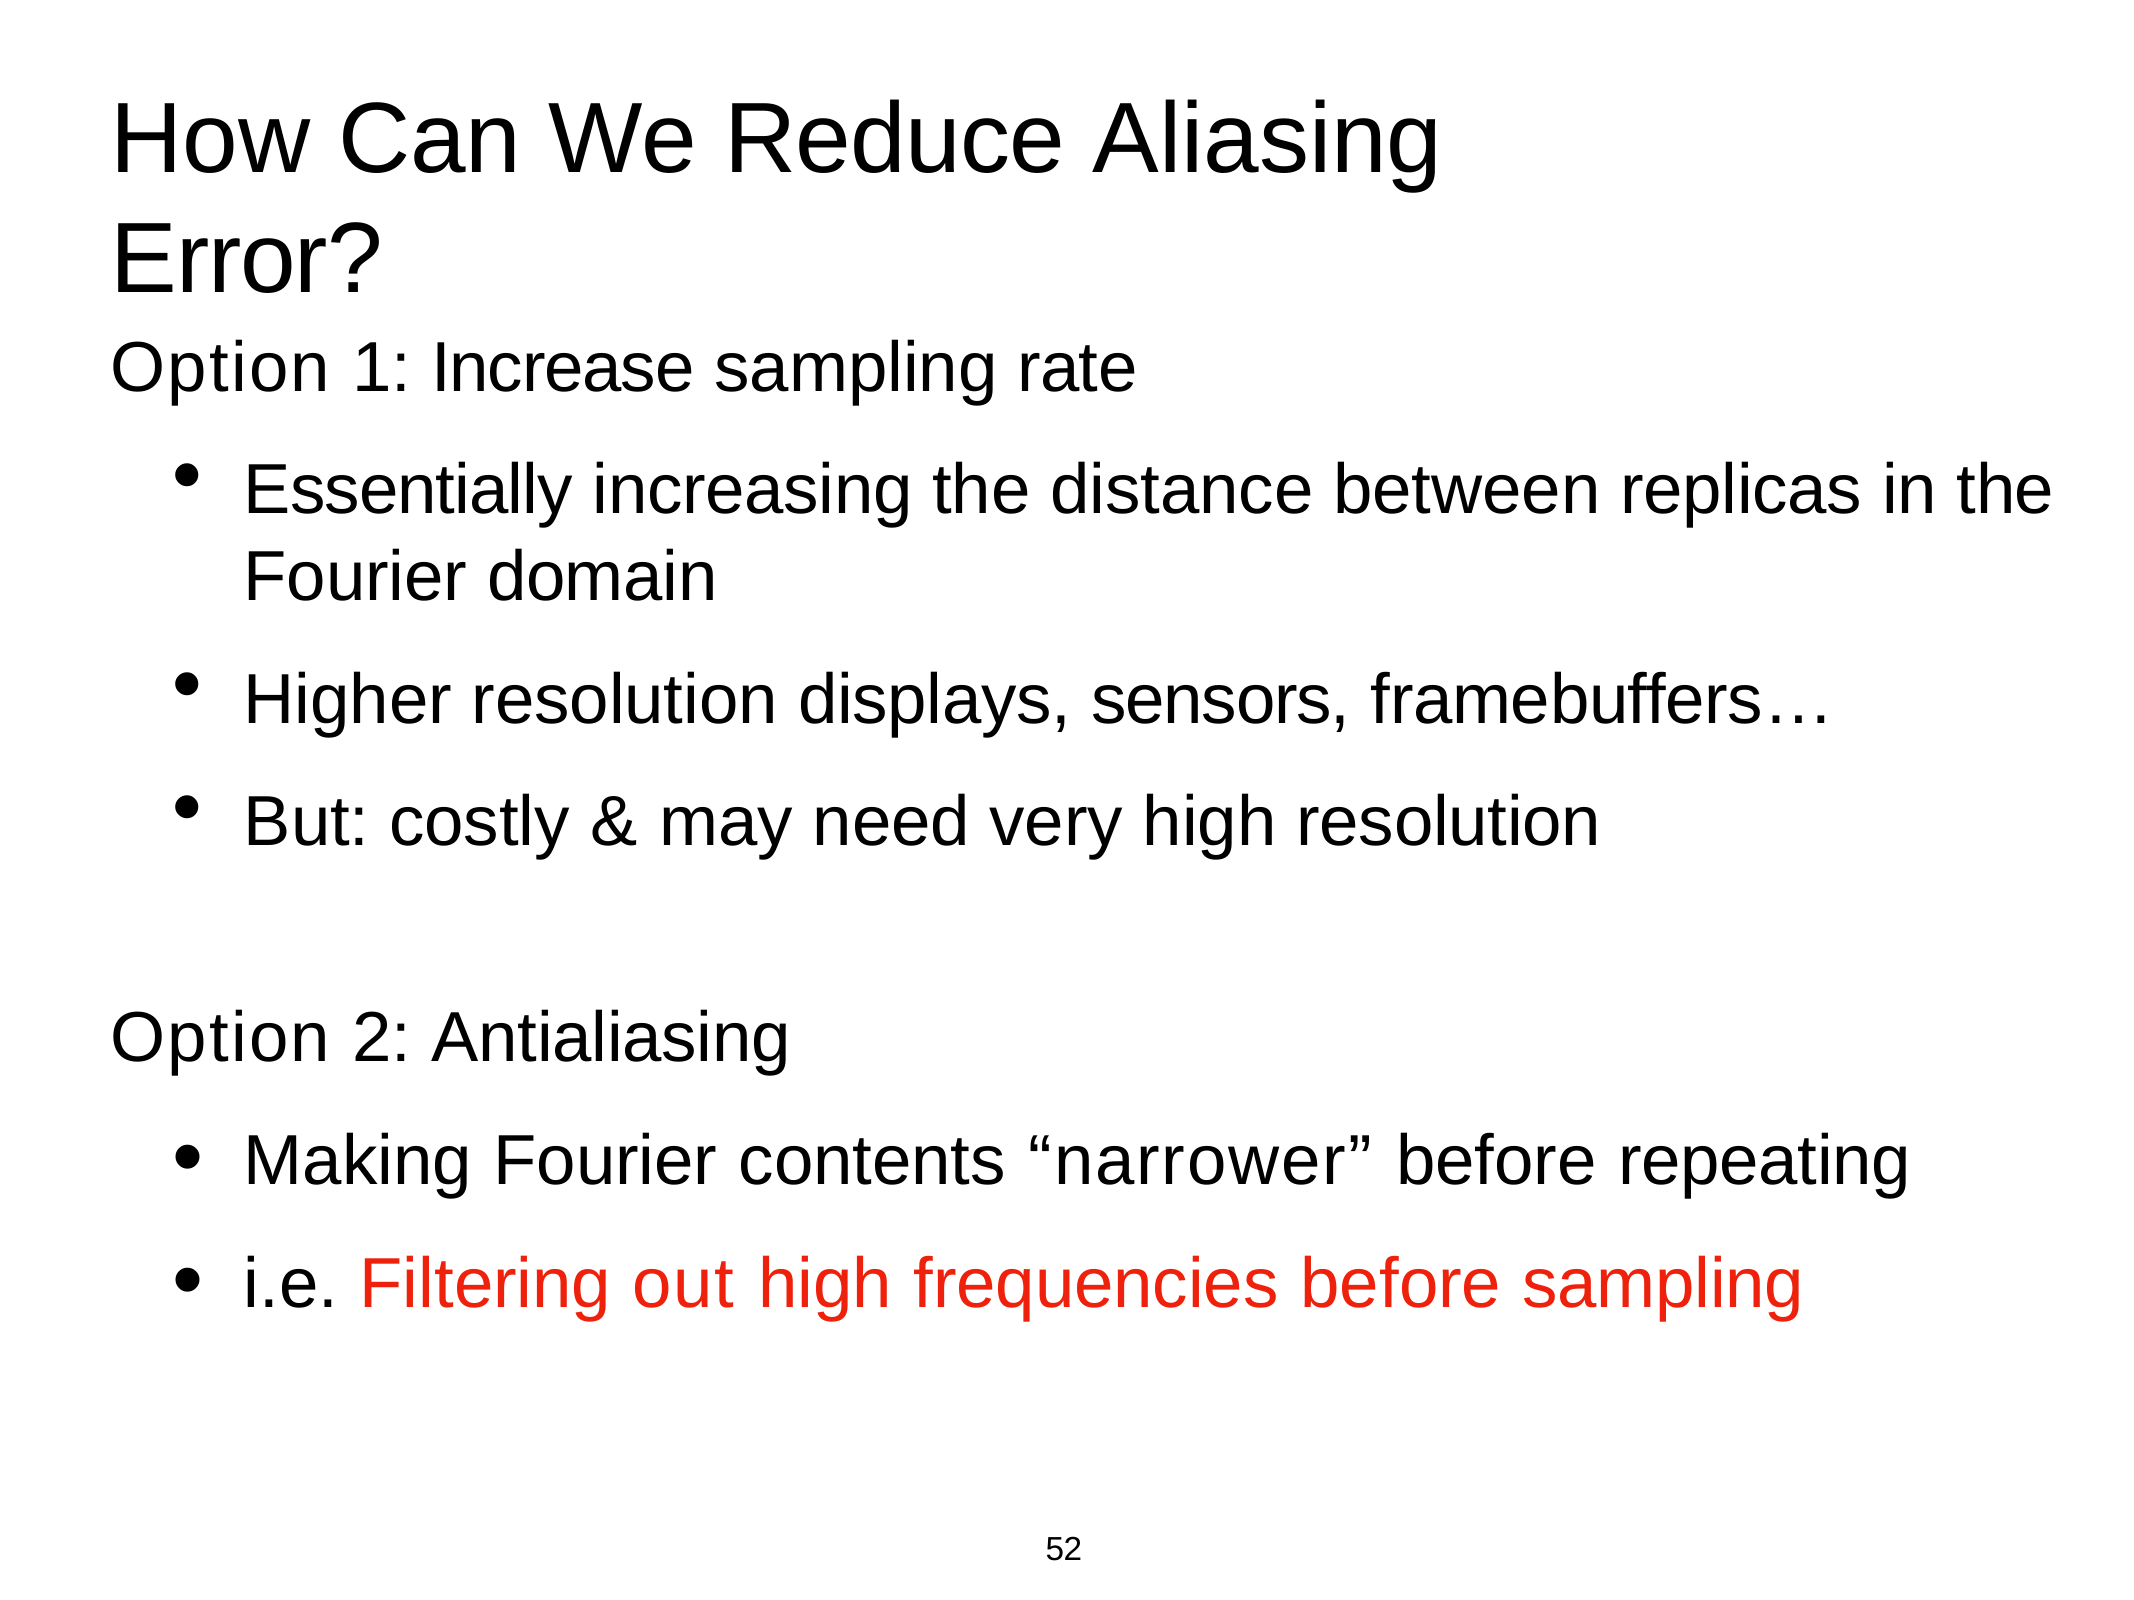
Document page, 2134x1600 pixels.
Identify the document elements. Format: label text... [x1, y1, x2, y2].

text_box Option 1: Increase sampling rate Essentially increasing the distance between replicas in the Fourier domain Higher resolution displays, sensors, framebuffers… But: costly & may need very high resolution Option 2: Antialiasing Making Fourier contents “narrower” before repeating i.e. Filtering out high frequencies before sampling [108, 302, 2069, 1322]
title How Can We Reduce Aliasing Error? [108, 70, 1734, 302]
slide_number 52 [1015, 1526, 1094, 1600]
